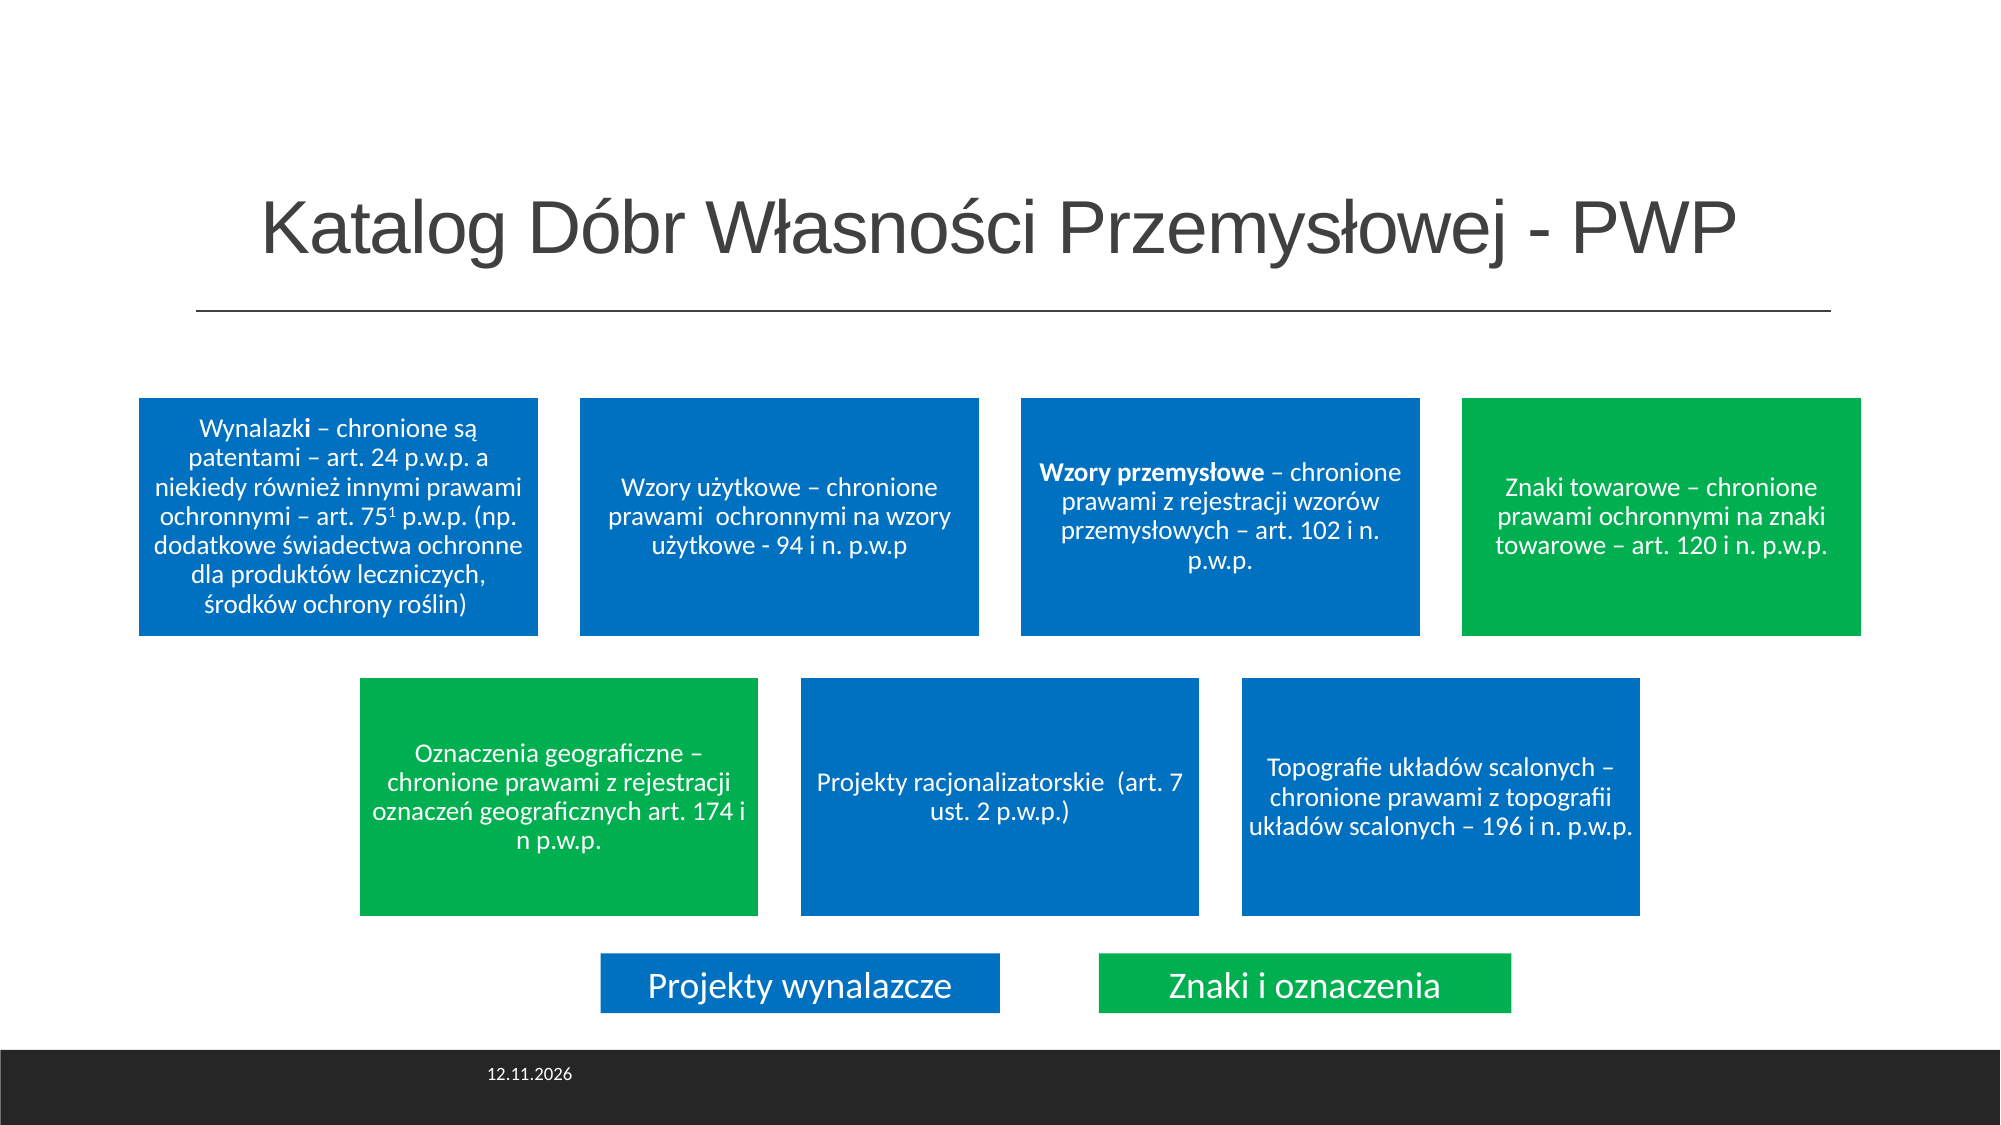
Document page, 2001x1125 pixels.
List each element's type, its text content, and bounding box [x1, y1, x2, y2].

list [136, 299, 1863, 1015]
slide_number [137, 1042, 588, 1103]
title Katalog Dóbr Własności Przemysłowej - PWP [137, 91, 1863, 278]
